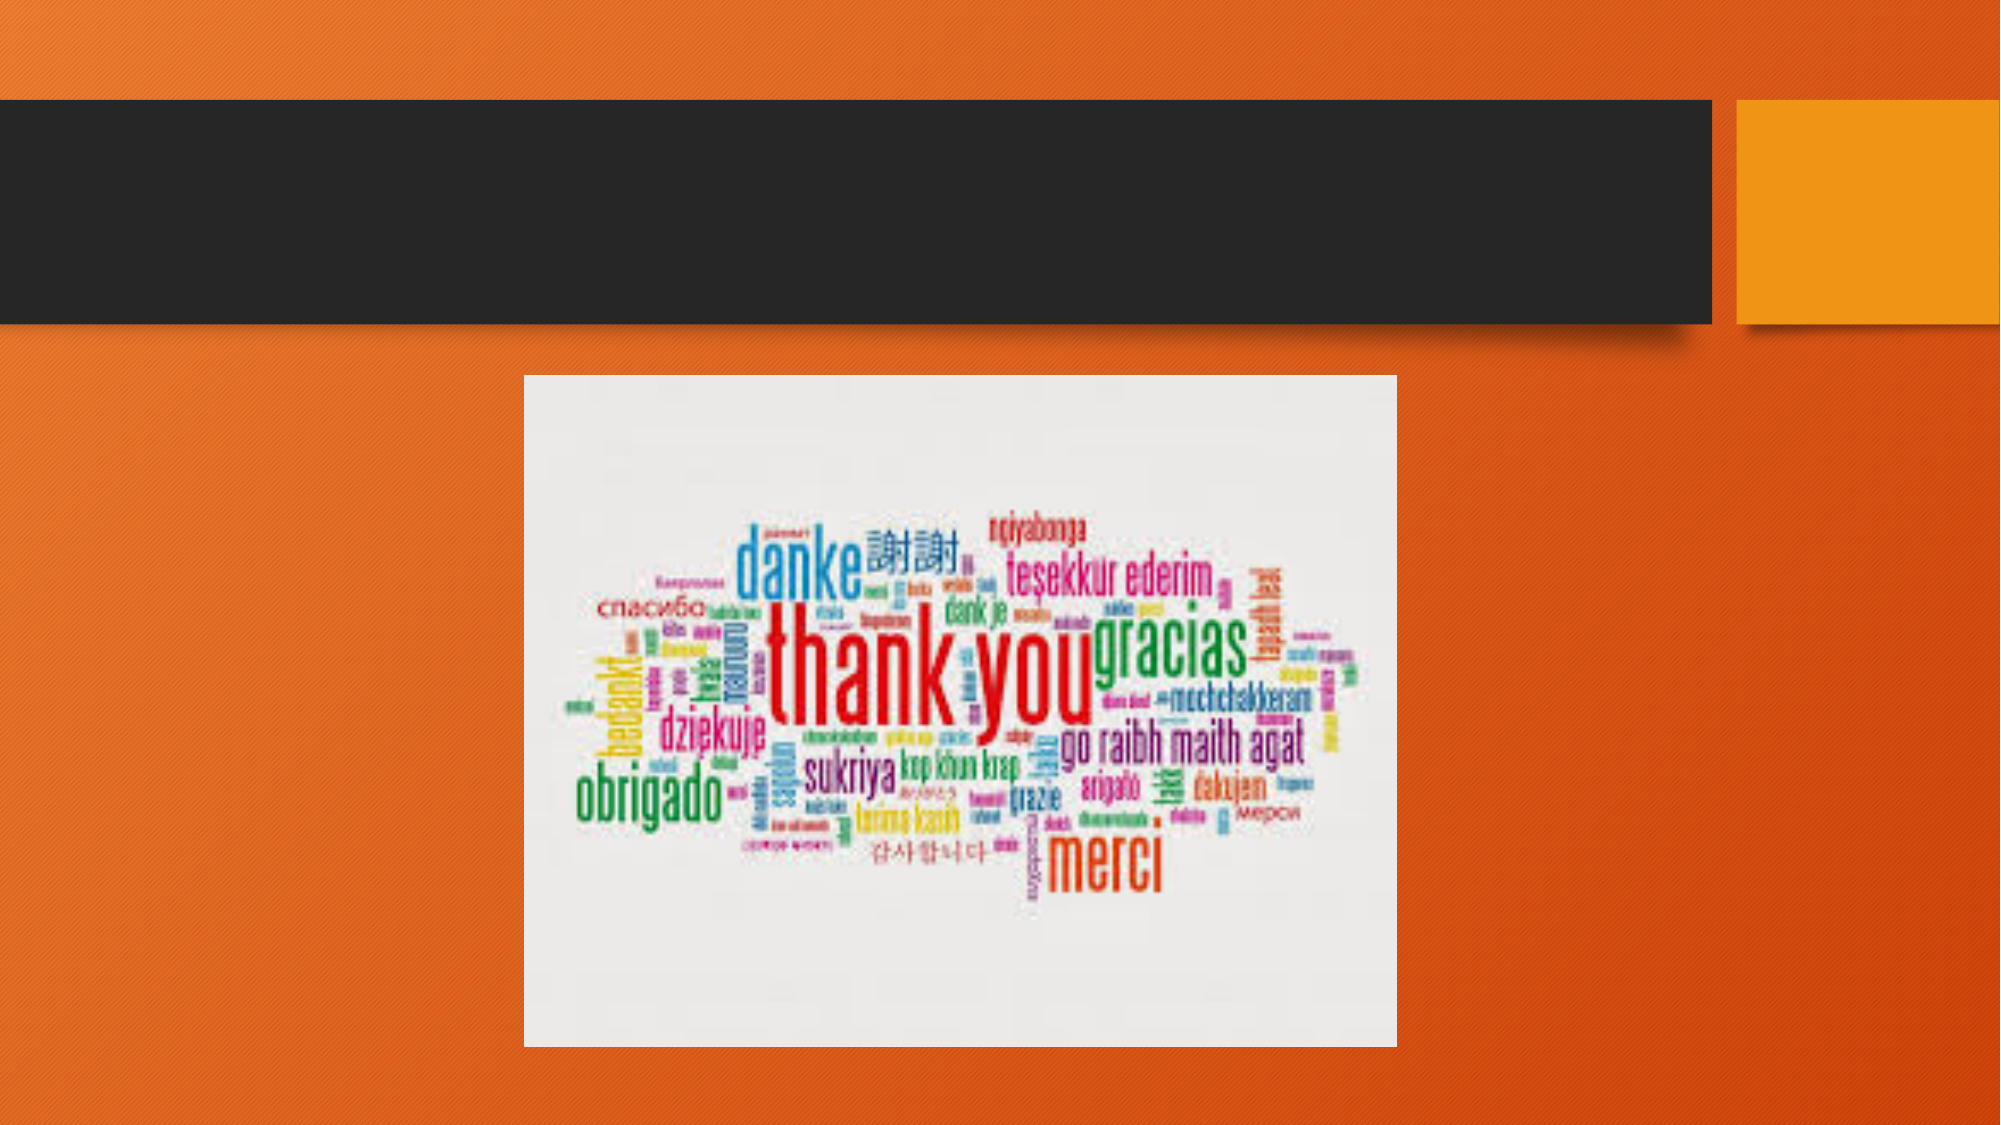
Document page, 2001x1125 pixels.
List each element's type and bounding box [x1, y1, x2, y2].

picture [1736, 325, 2000, 347]
picture [0, 325, 1713, 1048]
